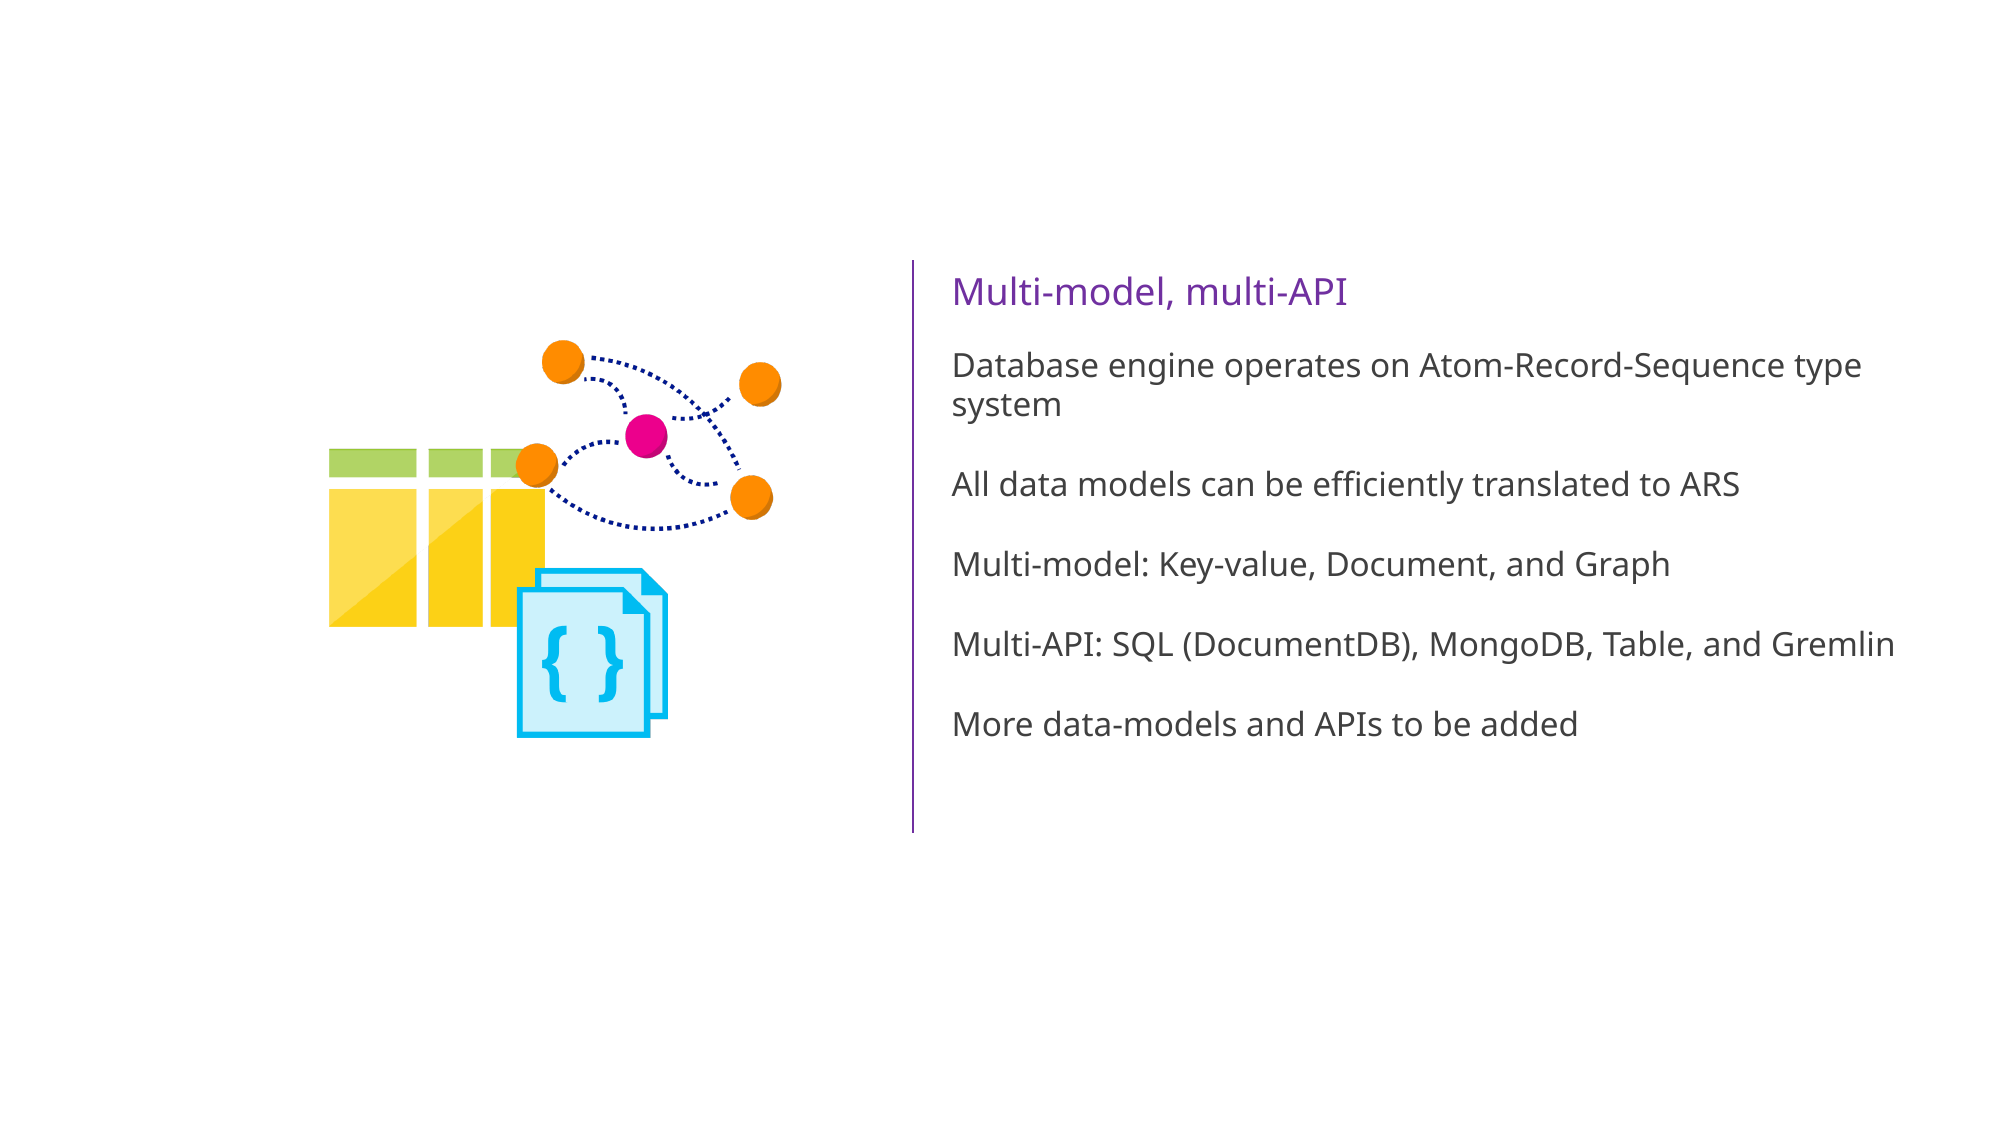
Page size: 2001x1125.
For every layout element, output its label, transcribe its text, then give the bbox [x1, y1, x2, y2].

picture [250, 328, 801, 765]
text_box Multi-model, multi-API [936, 260, 1639, 321]
text_box Database engine operates on Atom-Record-Sequence type system All data models can be efficiently translated to ARS Multi-model: Key-value, Document, and Graph Multi-API: SQL (DocumentDB), MongoDB, Table, and Gremlin More data-models and APIs to be added [936, 336, 1933, 751]
